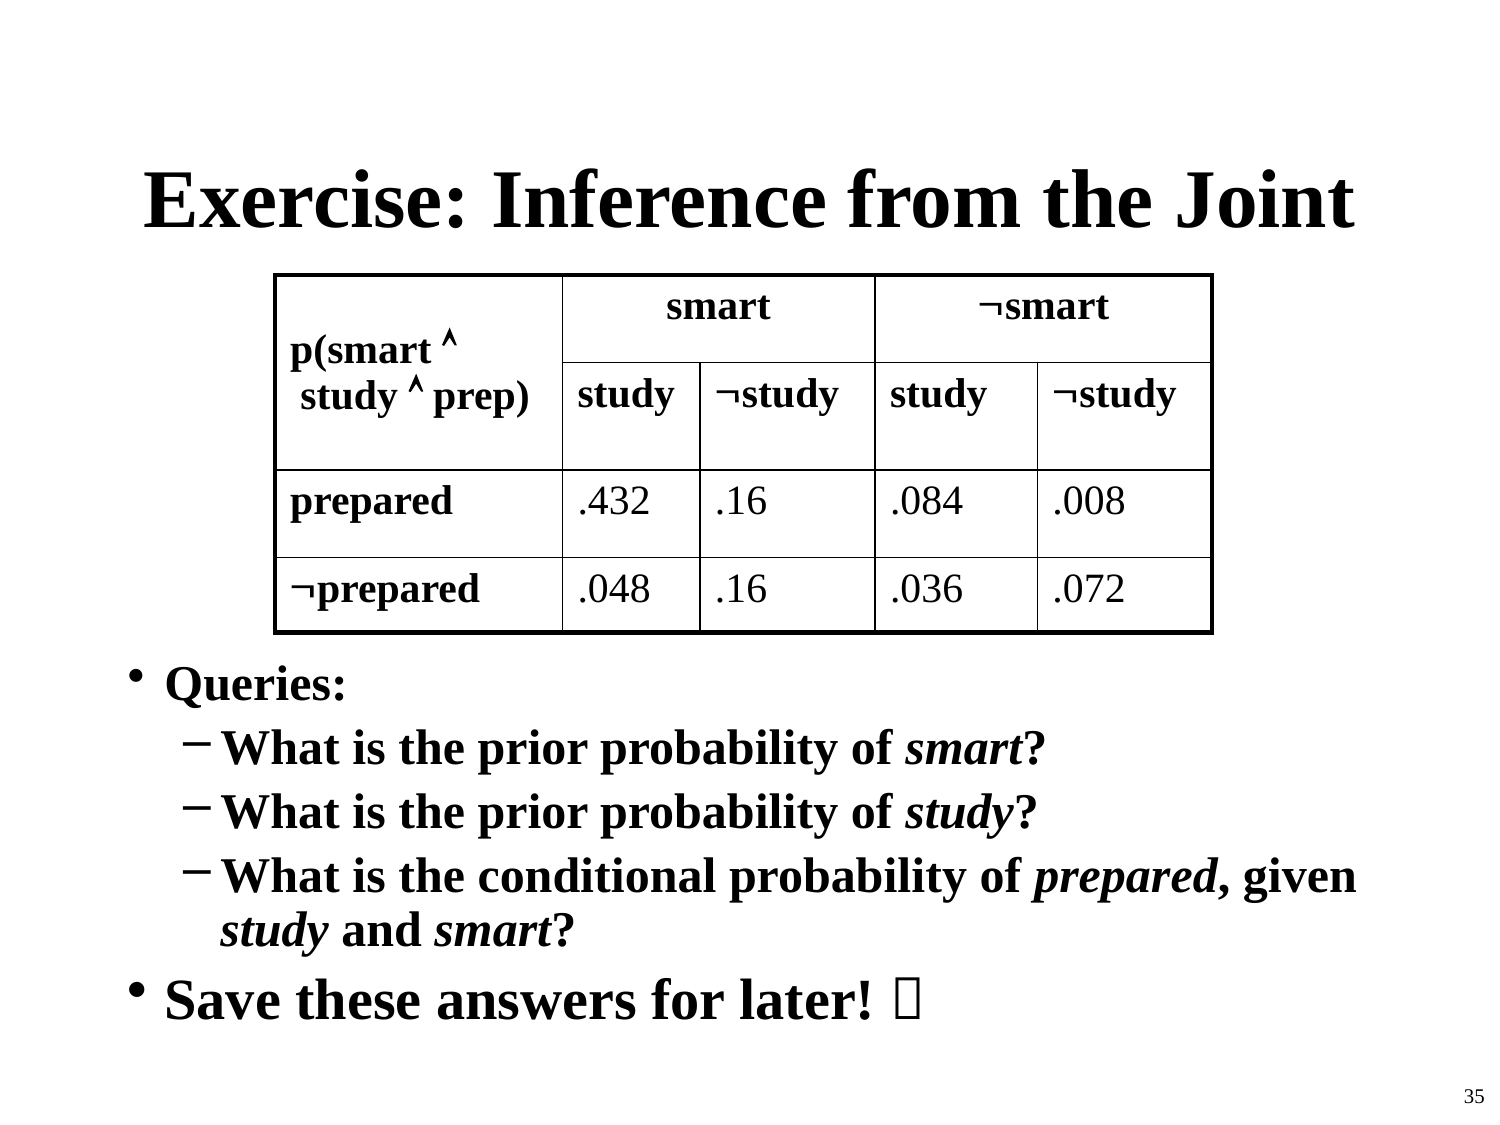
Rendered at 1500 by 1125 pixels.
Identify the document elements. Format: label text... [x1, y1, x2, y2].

table_cell .16 [701, 558, 874, 630]
table_cell .16 [701, 471, 874, 557]
table_cell .072 [1038, 558, 1210, 630]
table_cell .008 [1038, 471, 1210, 557]
table_cell .048 [563, 558, 699, 630]
table_header p(smart  study  prep) [277, 277, 562, 469]
table_cell prepared [277, 558, 562, 630]
slide_number 35 [1187, 1074, 1500, 1125]
title Exercise: Inference from the Joint [112, 99, 1388, 288]
table_cell study [1038, 363, 1210, 469]
table_header smart [876, 277, 1210, 362]
table_cell study [876, 363, 1037, 469]
table_cell .084 [876, 471, 1037, 557]
table_cell prepared [277, 471, 562, 557]
table_cell study [701, 363, 874, 469]
table_cell .036 [876, 558, 1037, 630]
table_header smart [563, 277, 874, 362]
table_cell .432 [563, 471, 699, 557]
table_cell study [563, 363, 699, 469]
list Queries: What is the prior probability of smart? What is the prior probability of study? What is the conditional probability of prepared, given study and smart? Save these answers for later!  [112, 649, 1388, 1063]
